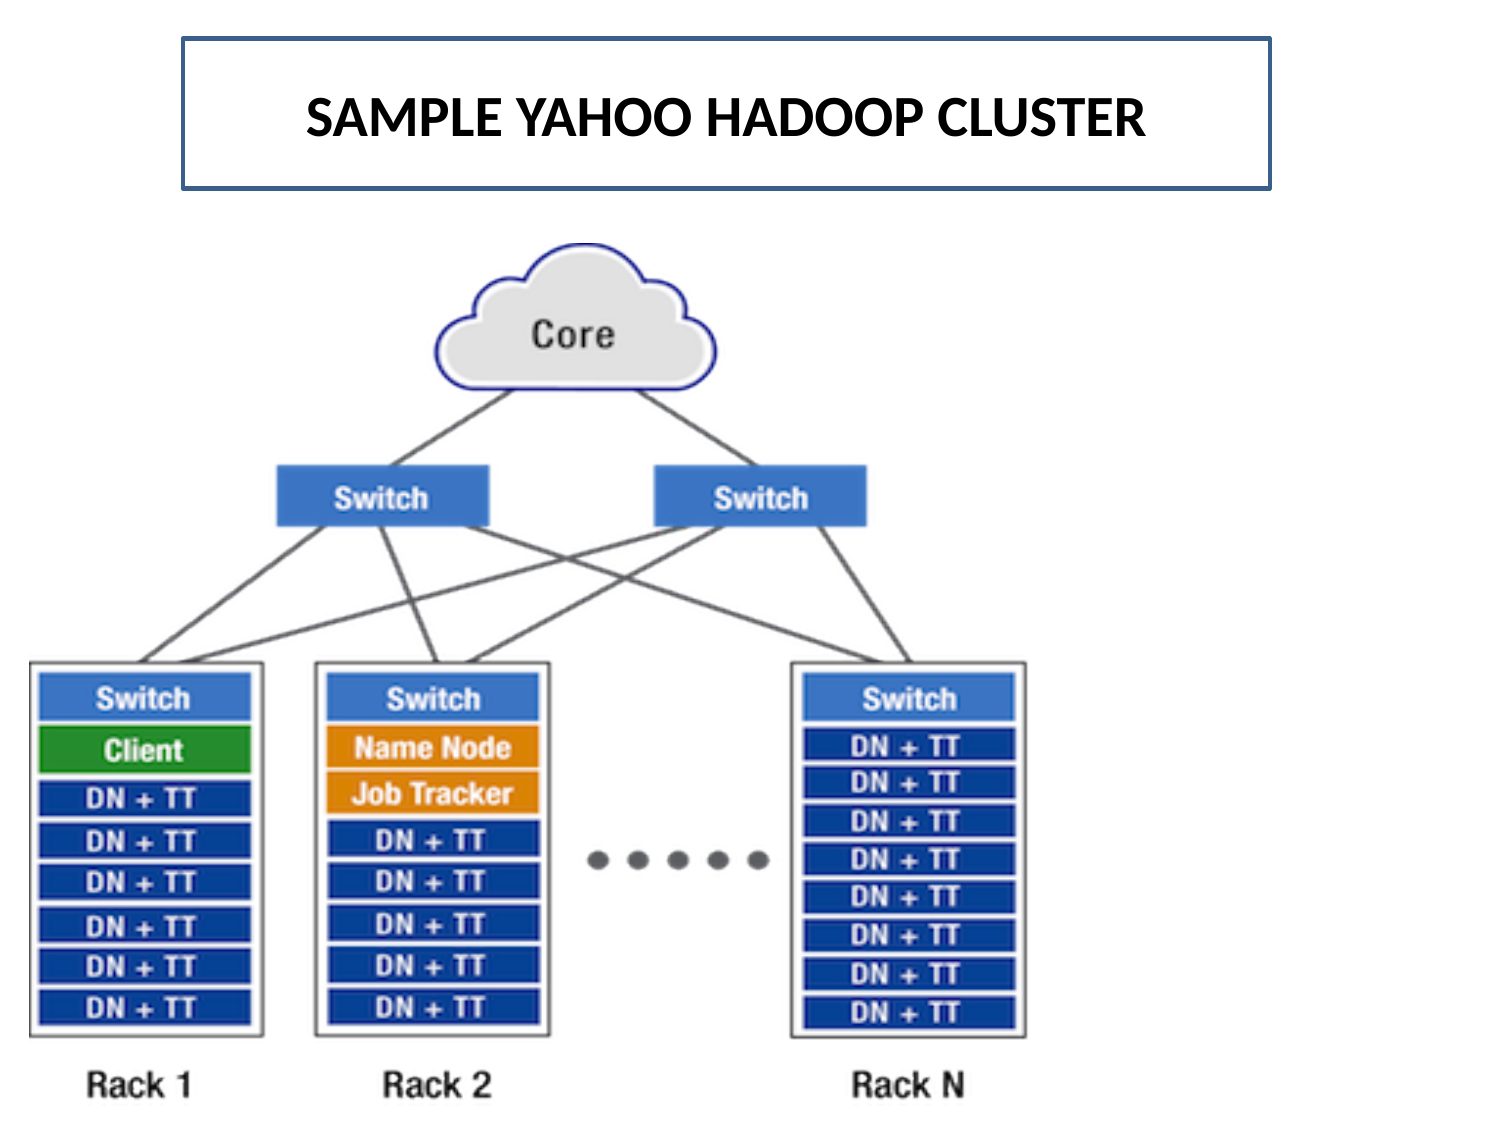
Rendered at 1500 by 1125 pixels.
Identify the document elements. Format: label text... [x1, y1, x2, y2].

text_box SAMPLE YAHOO HADOOP CLUSTER [181, 36, 1272, 191]
picture [29, 243, 1436, 1107]
